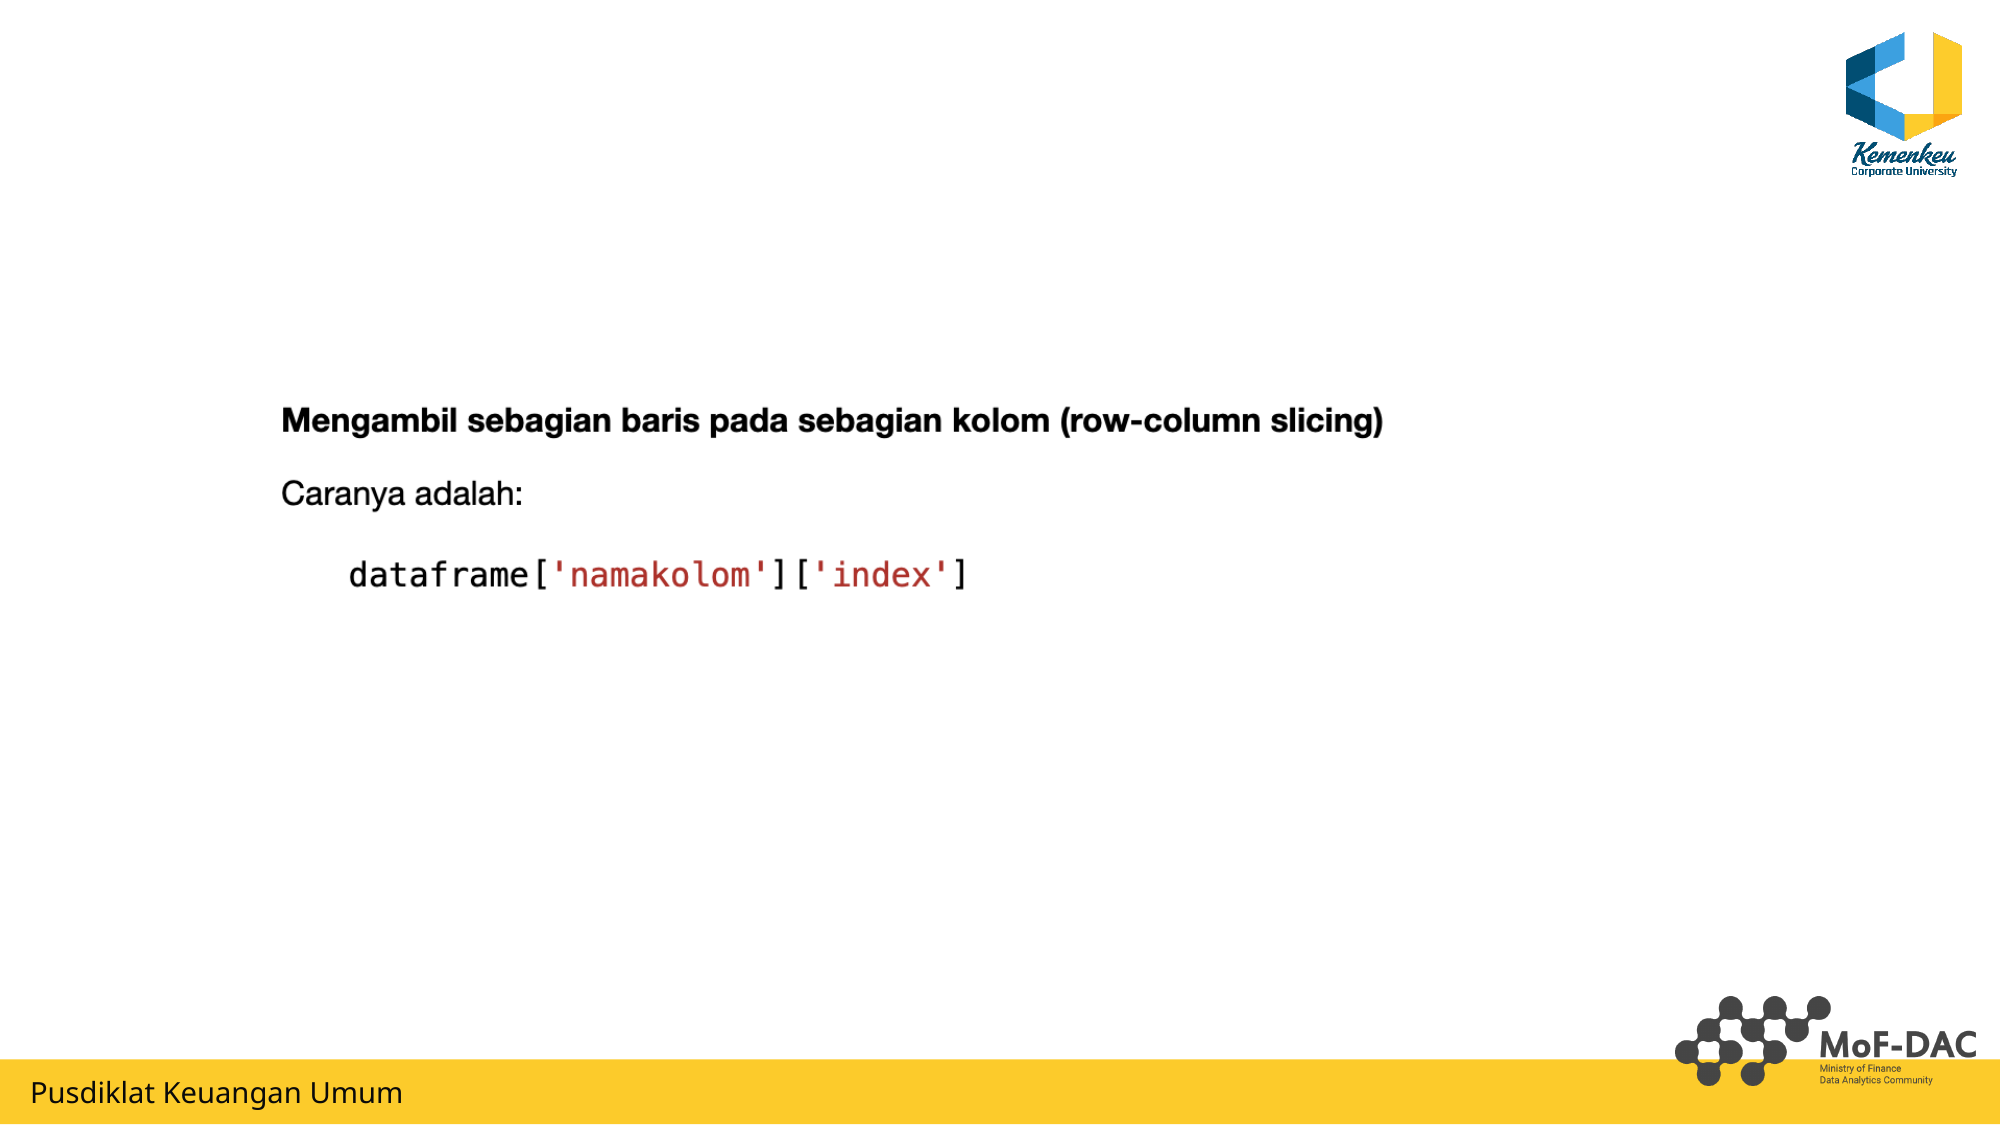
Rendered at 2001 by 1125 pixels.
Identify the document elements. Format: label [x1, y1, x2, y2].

picture [1656, 977, 2000, 1118]
picture [1846, 32, 1962, 177]
picture [254, 367, 1439, 621]
